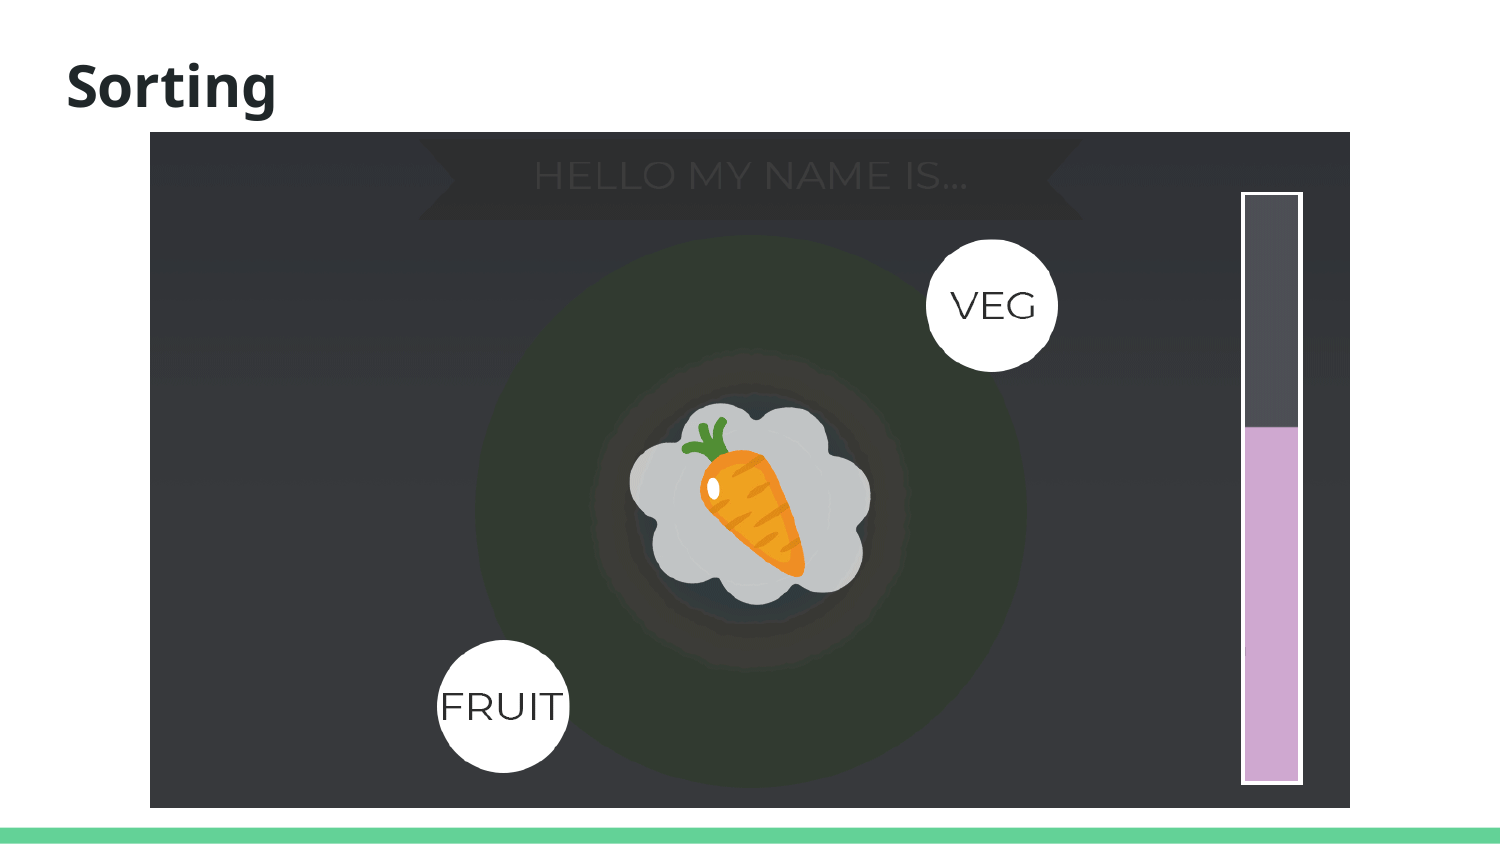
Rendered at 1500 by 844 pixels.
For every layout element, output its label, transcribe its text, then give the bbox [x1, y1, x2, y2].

title Sorting [51, 34, 1449, 170]
picture [149, 132, 1351, 809]
